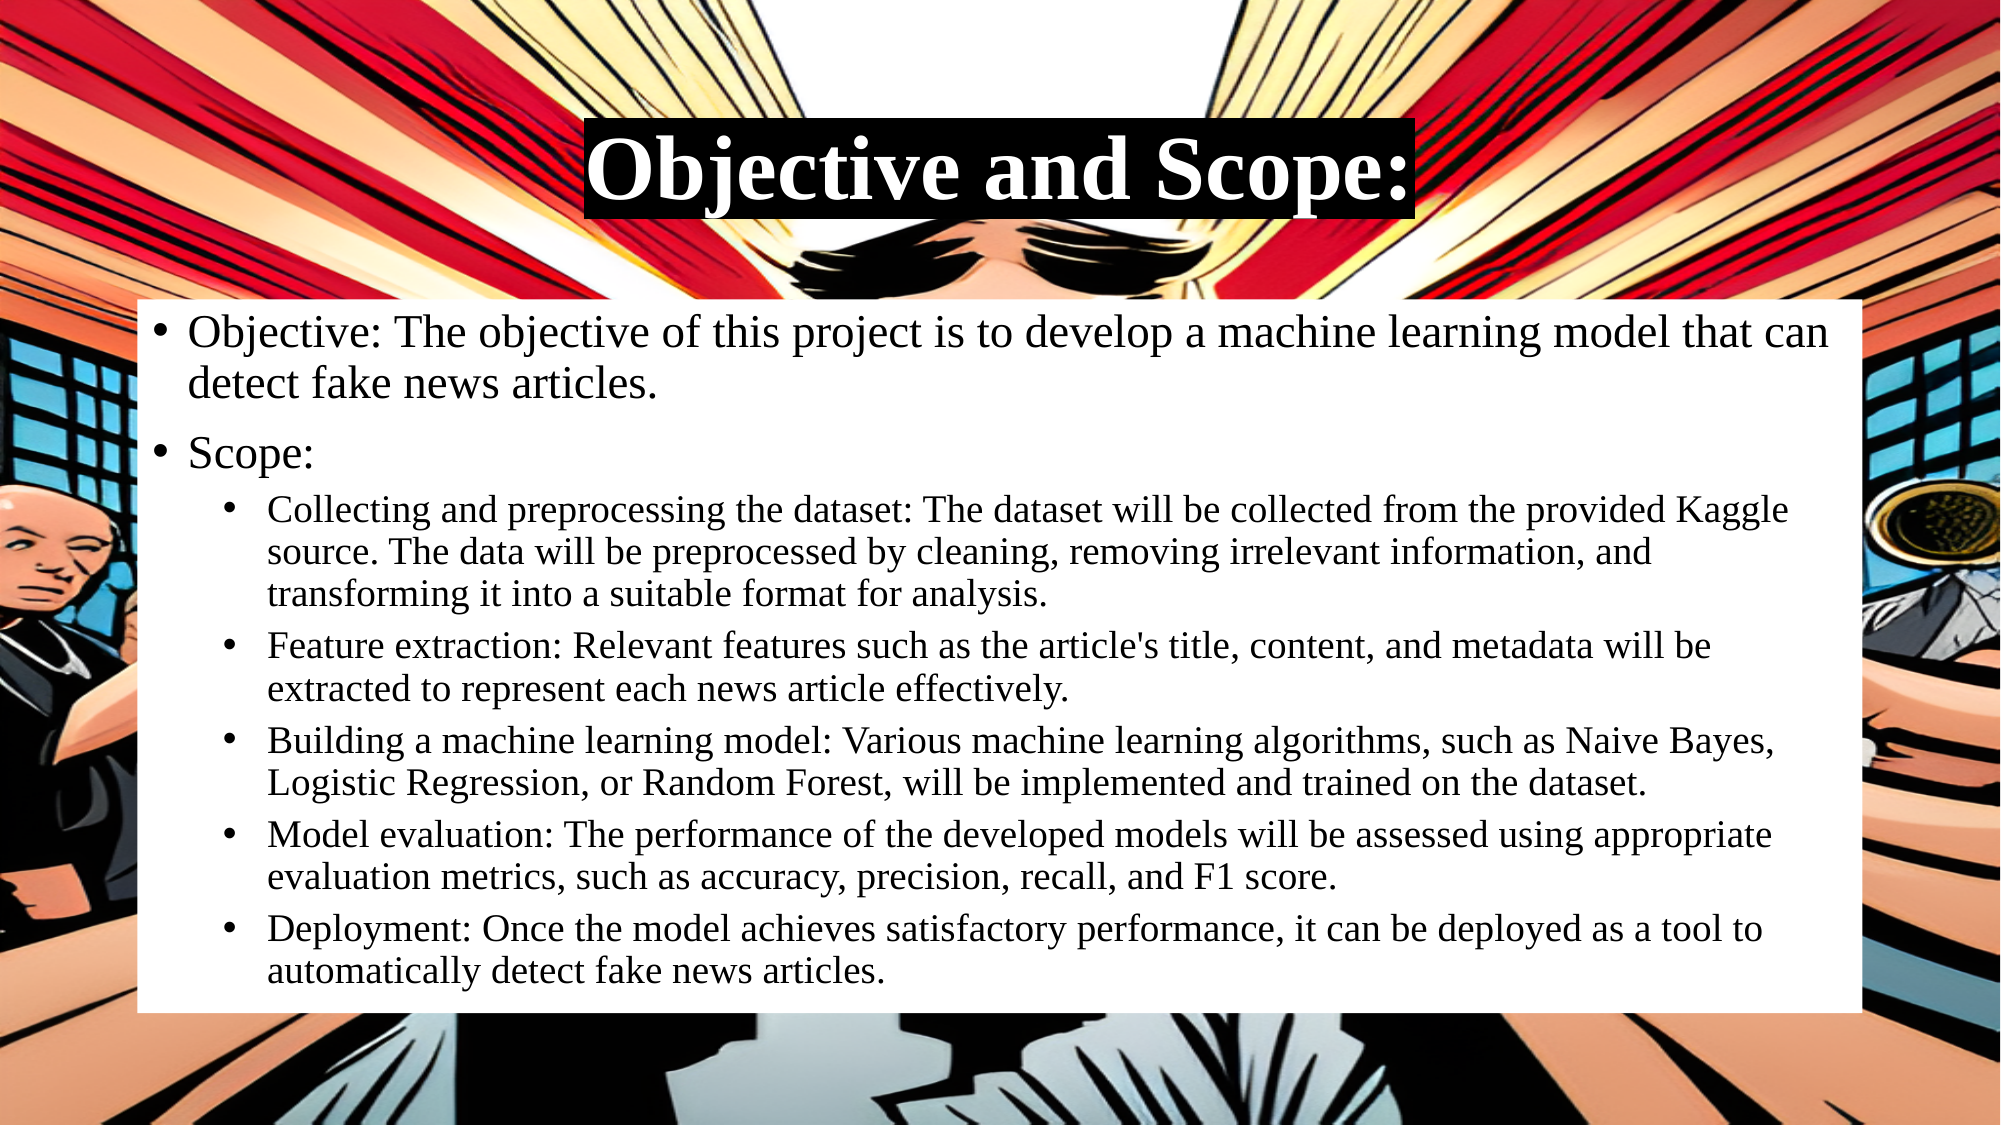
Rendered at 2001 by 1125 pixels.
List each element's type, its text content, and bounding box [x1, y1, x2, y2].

title Objective and Scope: [137, 62, 1863, 278]
list Objective: The objective of this project is to develop a machine learning model that can detect fake news articles. Scope: Collecting and preprocessing the dataset: The dataset will be collected from the provided Kaggle source. The data will be preprocessed by cleaning, removing irrelevant information, and transforming it into a suitable format for analysis. Feature extraction: Relevant features such as the article's title, content, and metadata will be extracted to represent each news article effectively. Building a machine learning model: Various machine learning algorithms, such as Naive Bayes, Logistic Regression, or Random Forest, will be implemented and trained on the dataset. Model evaluation: The performance of the developed models will be assessed using appropriate evaluation metrics, such as accuracy, precision, recall, and F1 score. Deployment: Once the model achieves satisfactory performance, it can be deployed as a tool to automatically detect fake news articles. [137, 299, 1863, 1014]
picture [0, 0, 2001, 1125]
